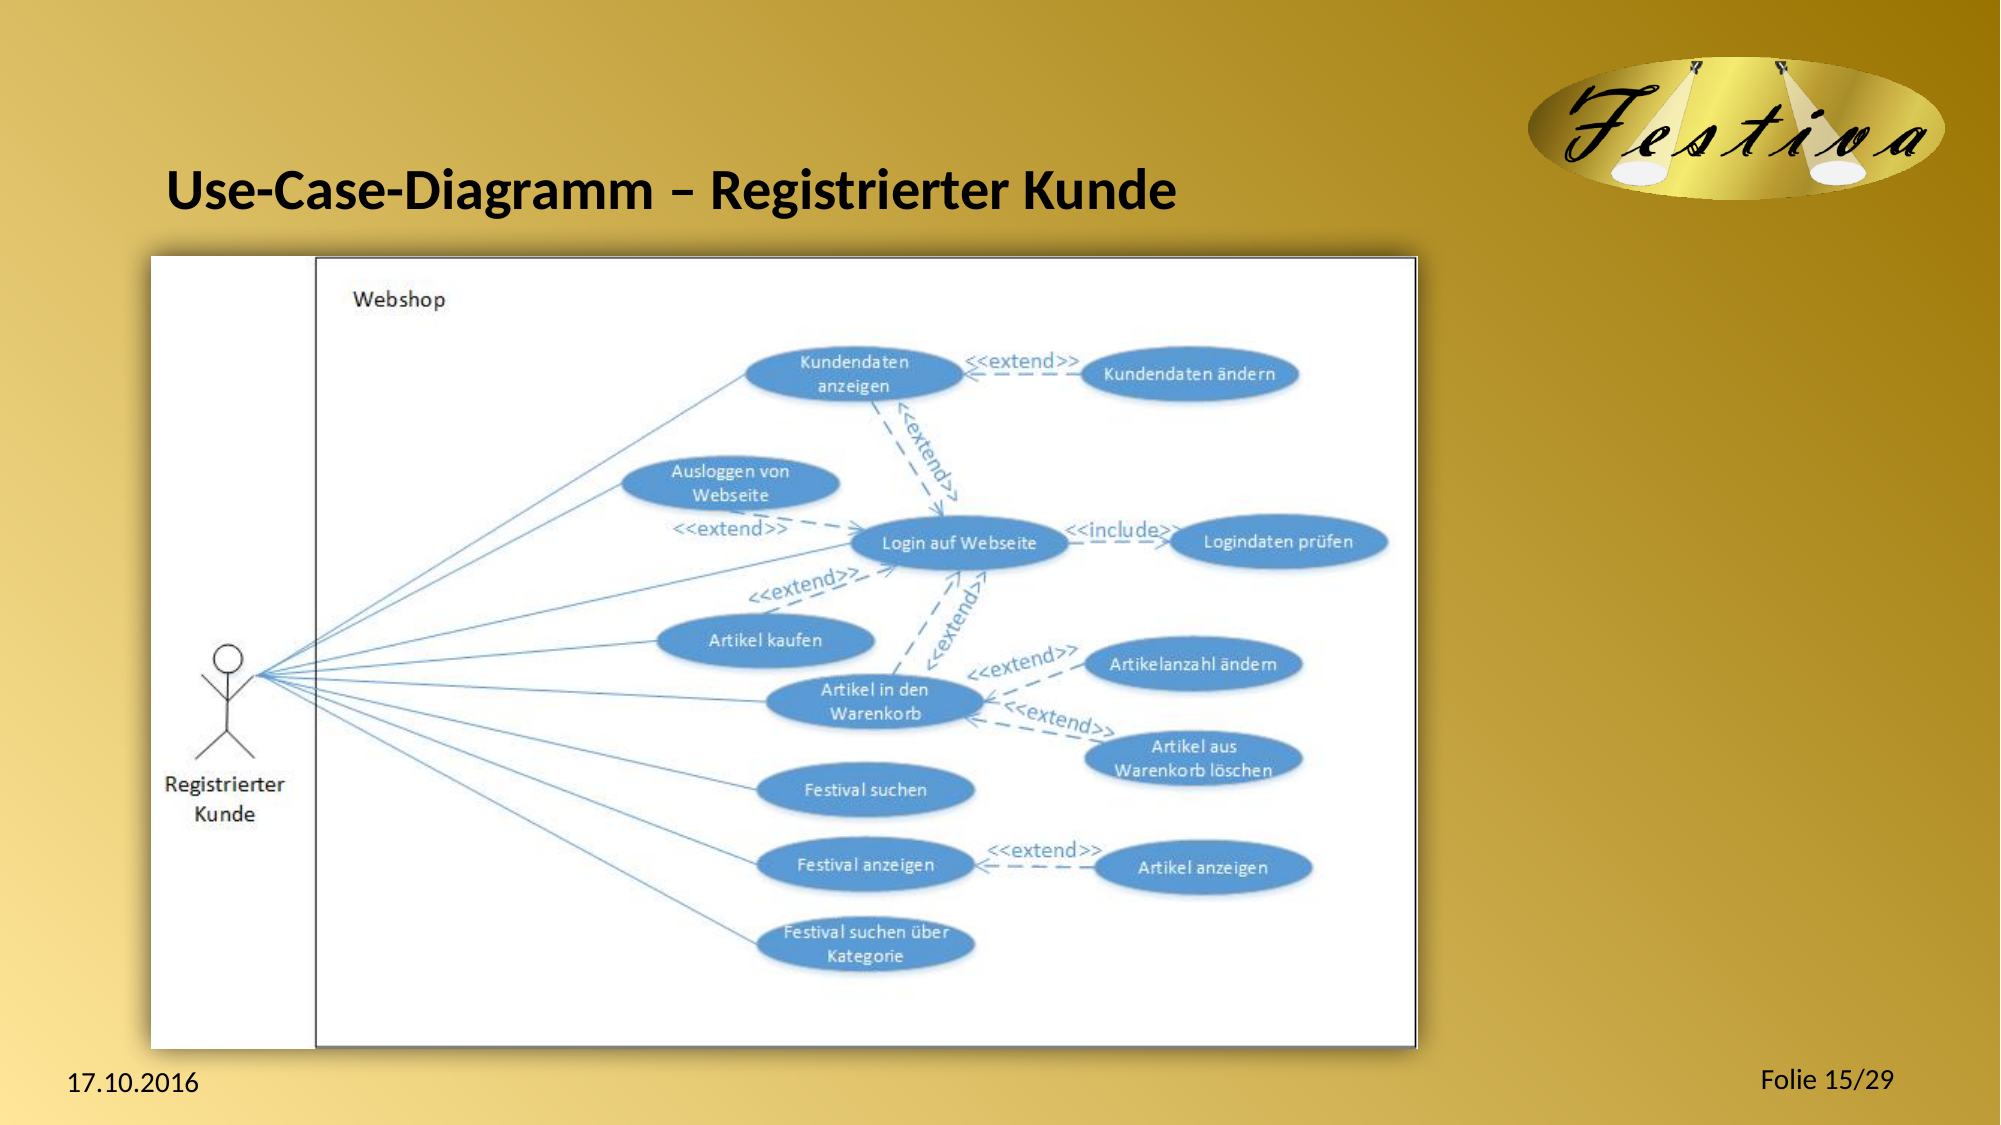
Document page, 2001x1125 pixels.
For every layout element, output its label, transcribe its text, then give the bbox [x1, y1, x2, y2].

text_box Use-Case-Diagramm – Registrierter Kunde [151, 144, 1256, 229]
picture [151, 256, 1418, 1049]
picture [1522, 49, 1958, 209]
